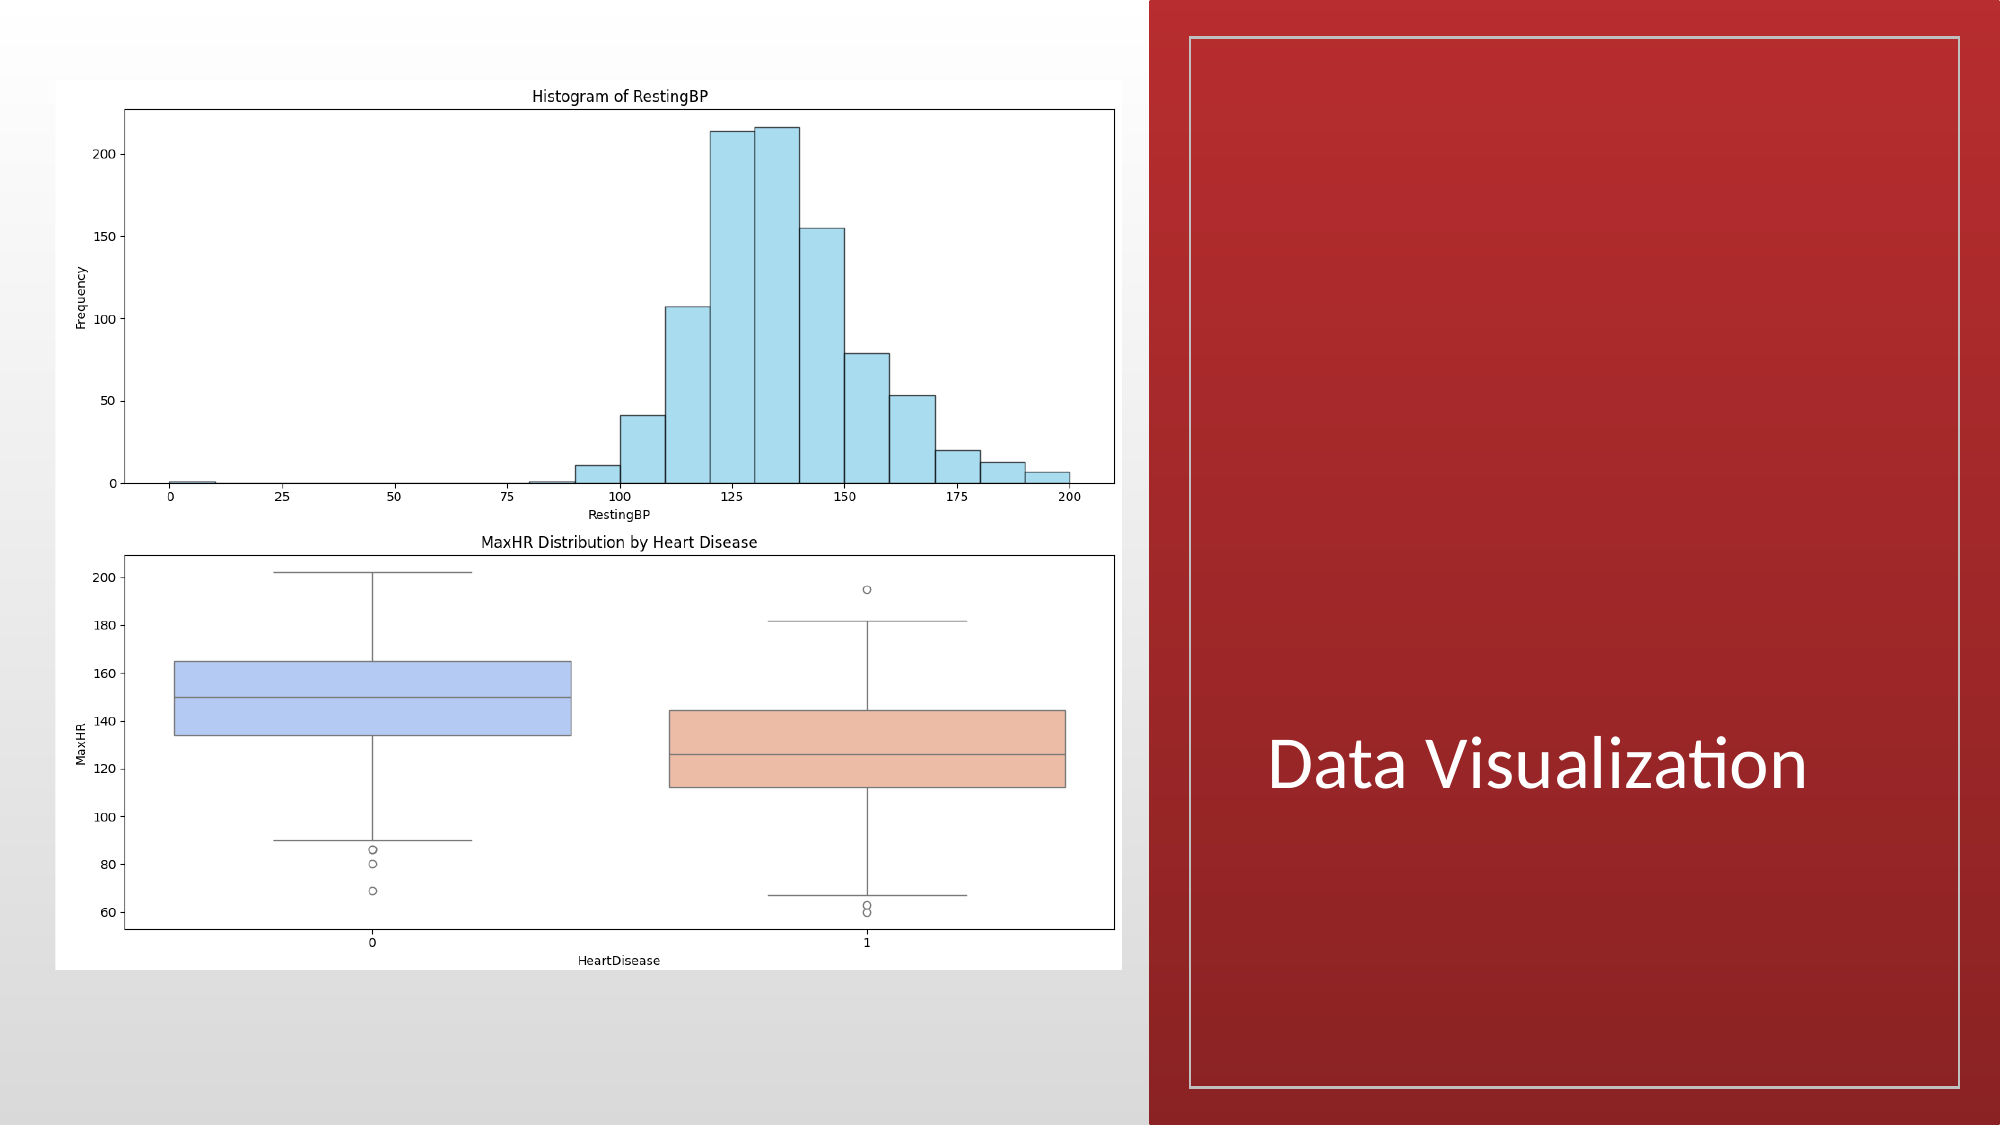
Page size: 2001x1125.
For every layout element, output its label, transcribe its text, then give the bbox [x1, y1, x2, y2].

title Data Visualization [1252, 525, 1898, 813]
picture [55, 80, 1122, 970]
